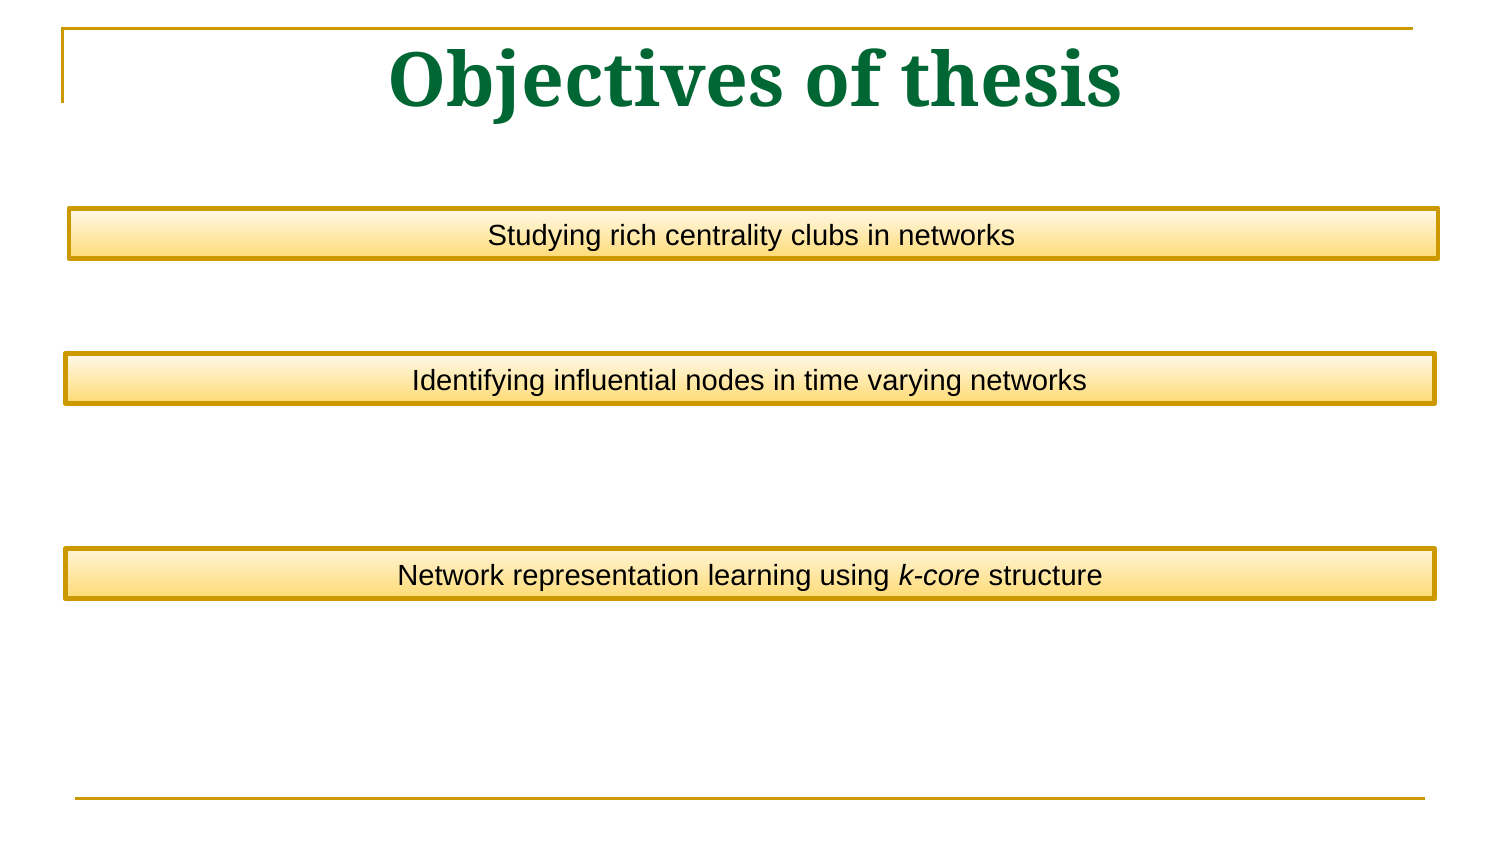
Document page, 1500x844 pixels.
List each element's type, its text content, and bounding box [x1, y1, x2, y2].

text_box Identifying influential nodes in time varying networks [65, 353, 1435, 404]
text_box Network representation learning using k-core structure [65, 548, 1435, 599]
title Objectives of thesis [118, 18, 1394, 123]
text_box Studying rich centrality clubs in networks [69, 208, 1439, 259]
